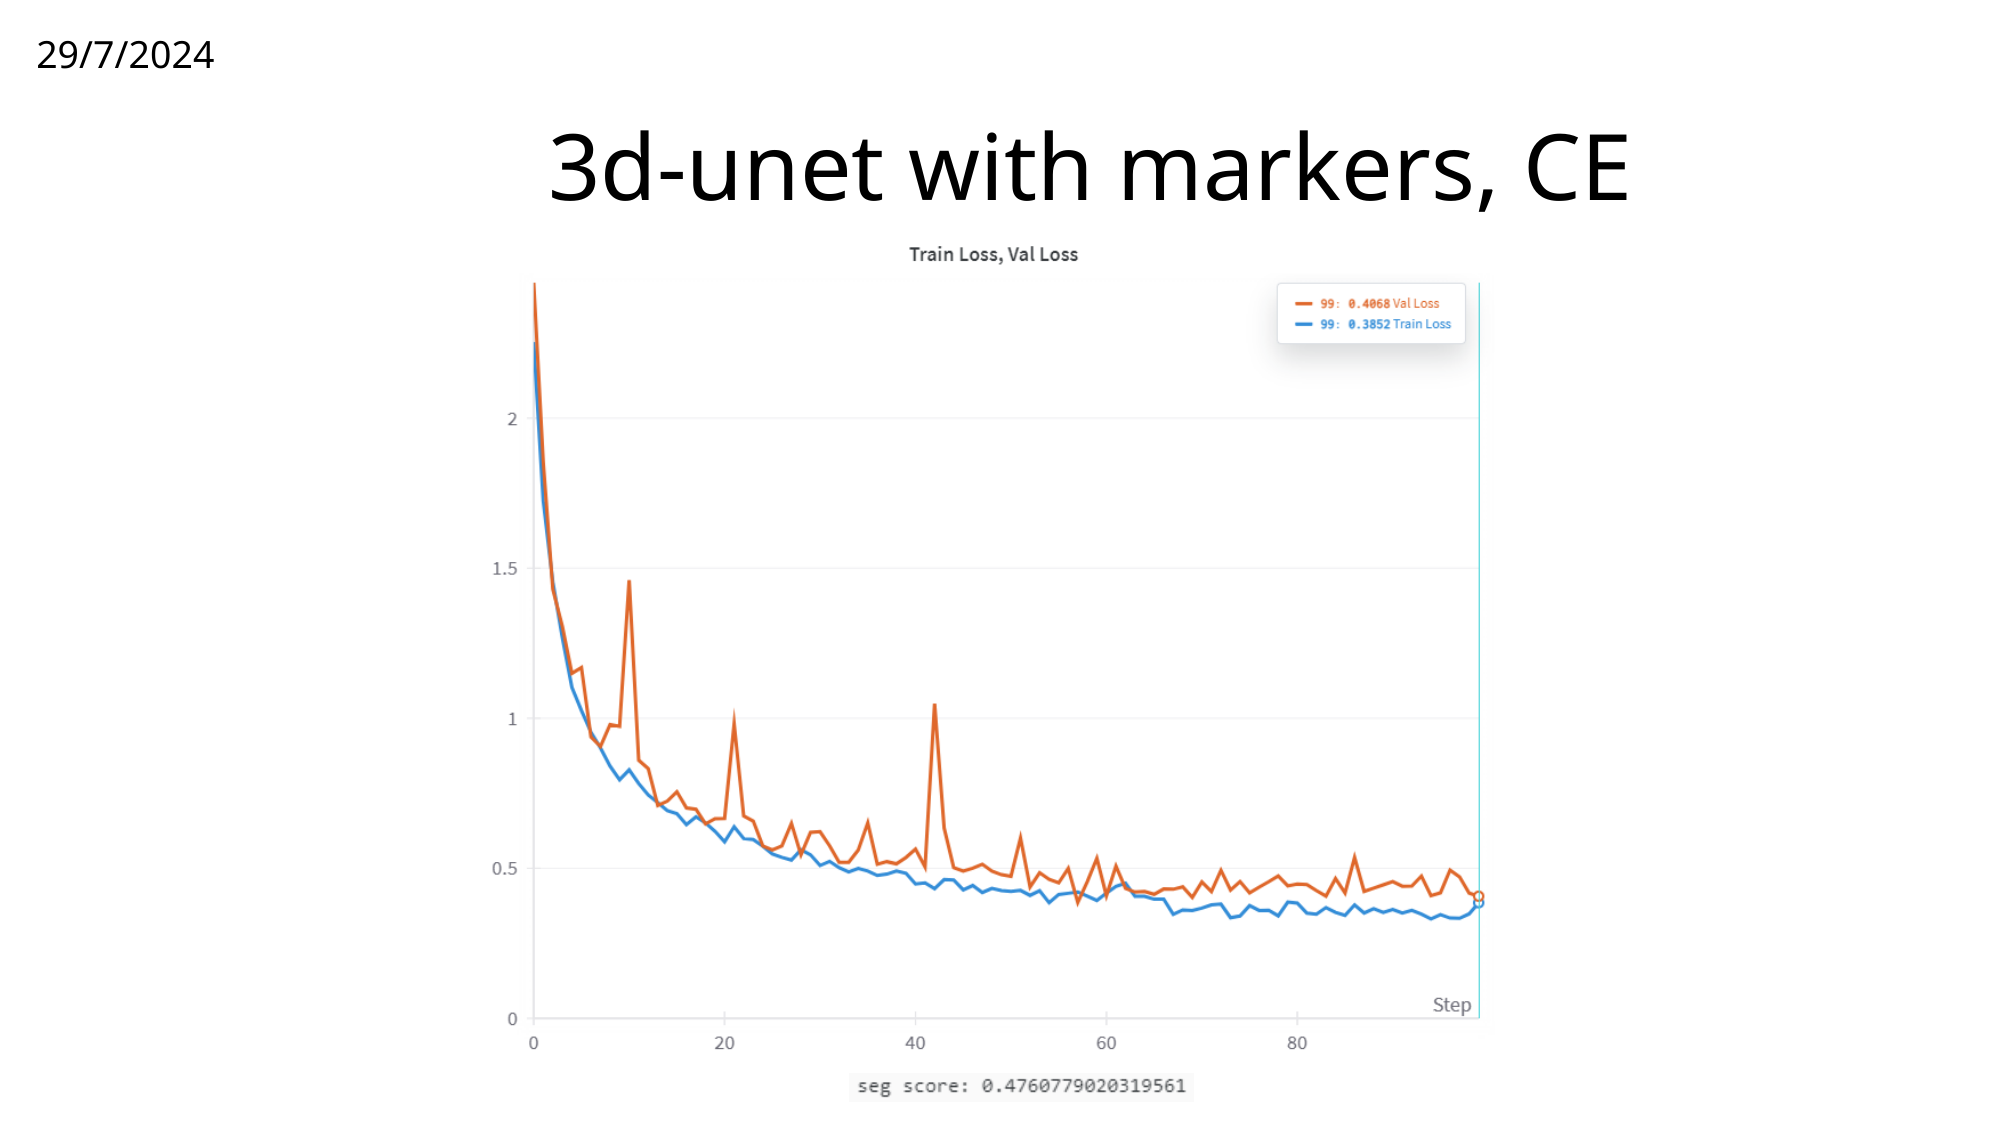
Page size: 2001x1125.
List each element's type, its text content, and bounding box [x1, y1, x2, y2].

text_box 29/7/2024 [21, 23, 1022, 84]
text_box 3d-unet with markers, CE [533, 101, 1752, 227]
picture [487, 227, 1513, 1102]
